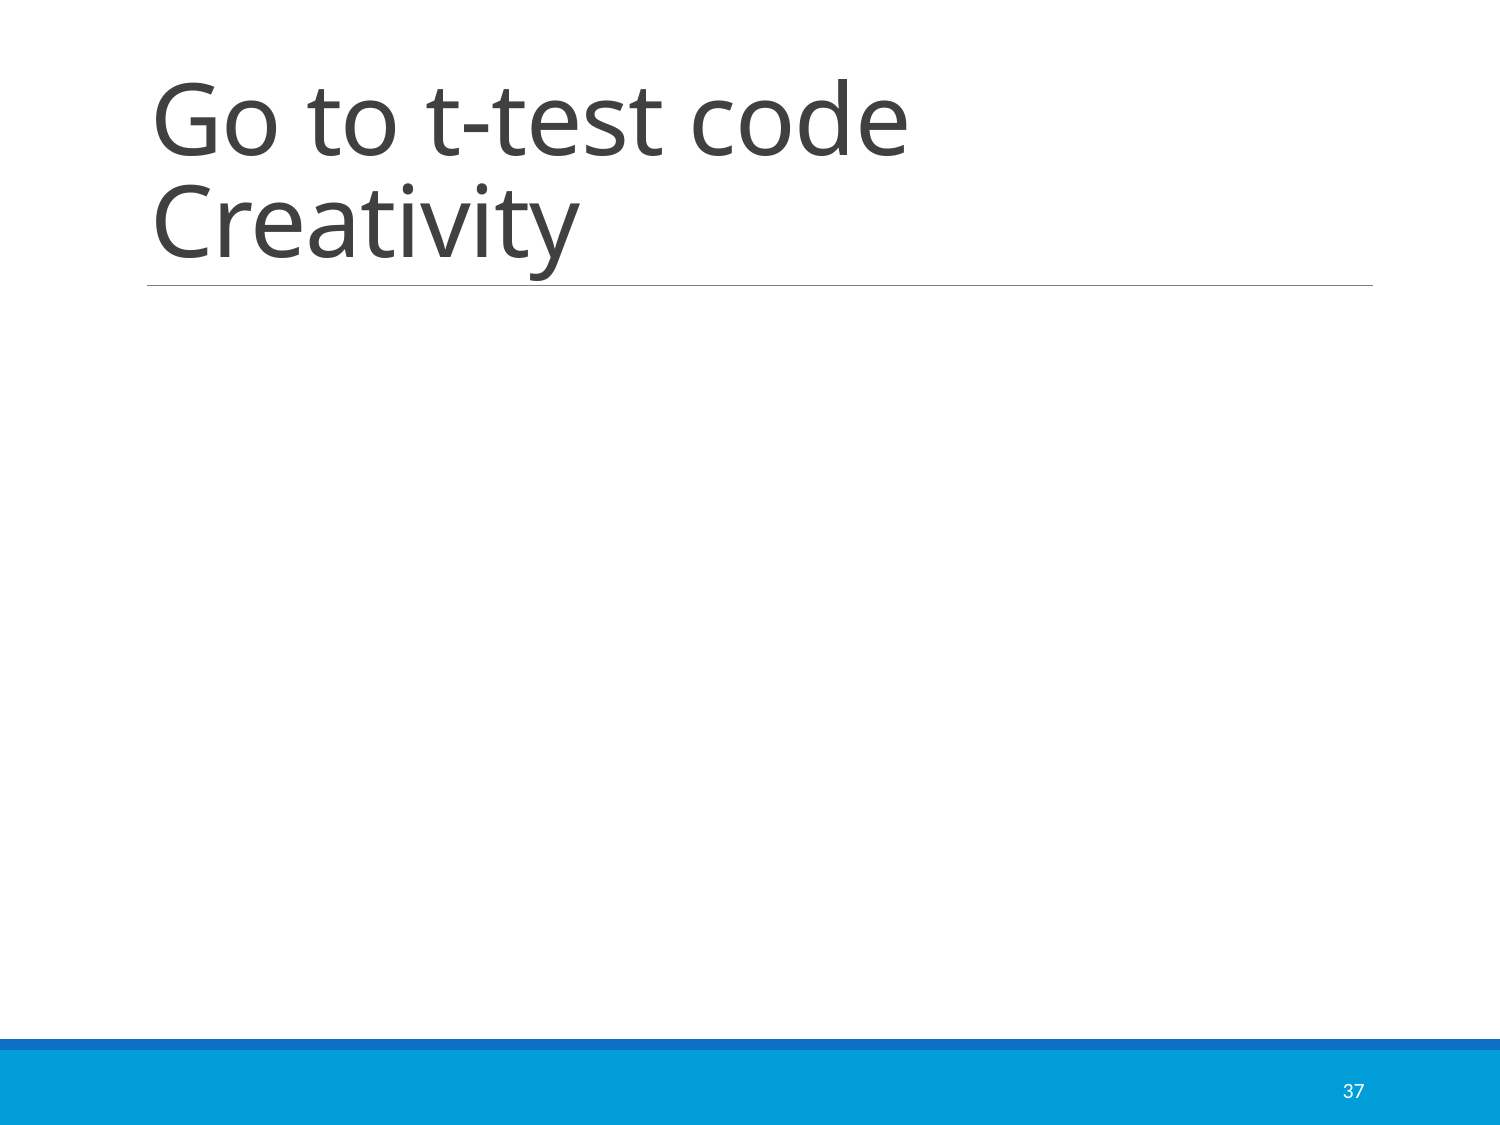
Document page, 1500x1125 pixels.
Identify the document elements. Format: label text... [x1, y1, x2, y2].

slide_number 37 [1218, 1059, 1380, 1120]
title Go to t-test code Creativity [135, 47, 1373, 285]
